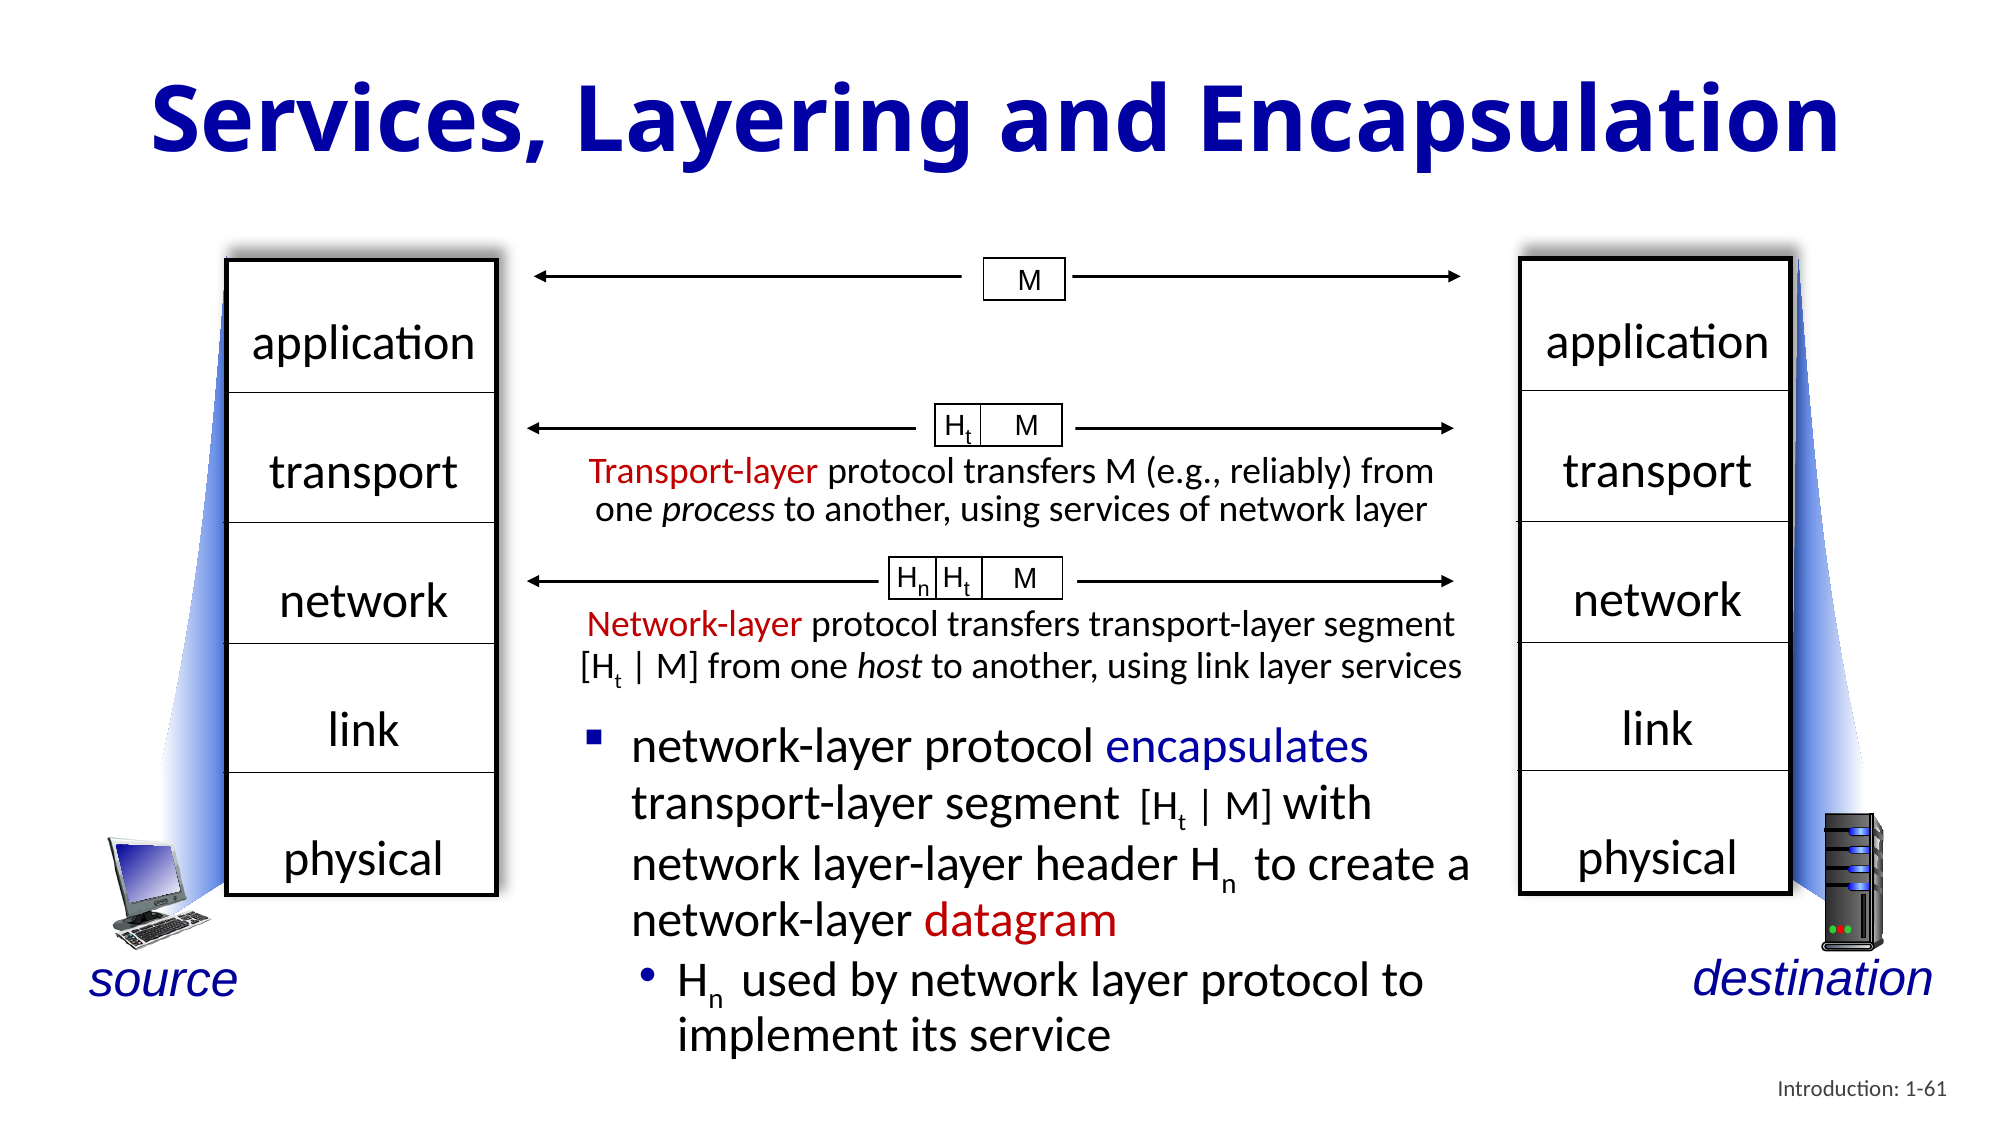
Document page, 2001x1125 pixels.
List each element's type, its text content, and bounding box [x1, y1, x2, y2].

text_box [1512, 231, 1803, 894]
title Services, Layering and Encapsulation [135, 47, 1861, 195]
text_box [1807, 383, 1865, 899]
text_box [915, 429, 1076, 453]
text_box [933, 399, 1083, 449]
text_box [104, 832, 236, 959]
text_box [160, 366, 218, 832]
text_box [218, 233, 509, 896]
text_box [526, 544, 1492, 692]
text_box source [74, 938, 254, 1014]
text_box destination [1677, 937, 1949, 1013]
slide_number Introduction: 1-61 [1512, 1056, 1963, 1117]
text_box Transport-layer protocol transfers M (e.g., reliably) from one process to another, using services of network layer [551, 445, 1474, 537]
text_box network-layer protocol encapsulates transport-layer segment [Ht | M] with network layer-layer header Hn to create a network-layer datagram Hn used by network layer protocol to implement its service [567, 711, 1525, 1070]
text_box [915, 387, 1076, 428]
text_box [1822, 813, 1884, 951]
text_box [533, 244, 1461, 309]
